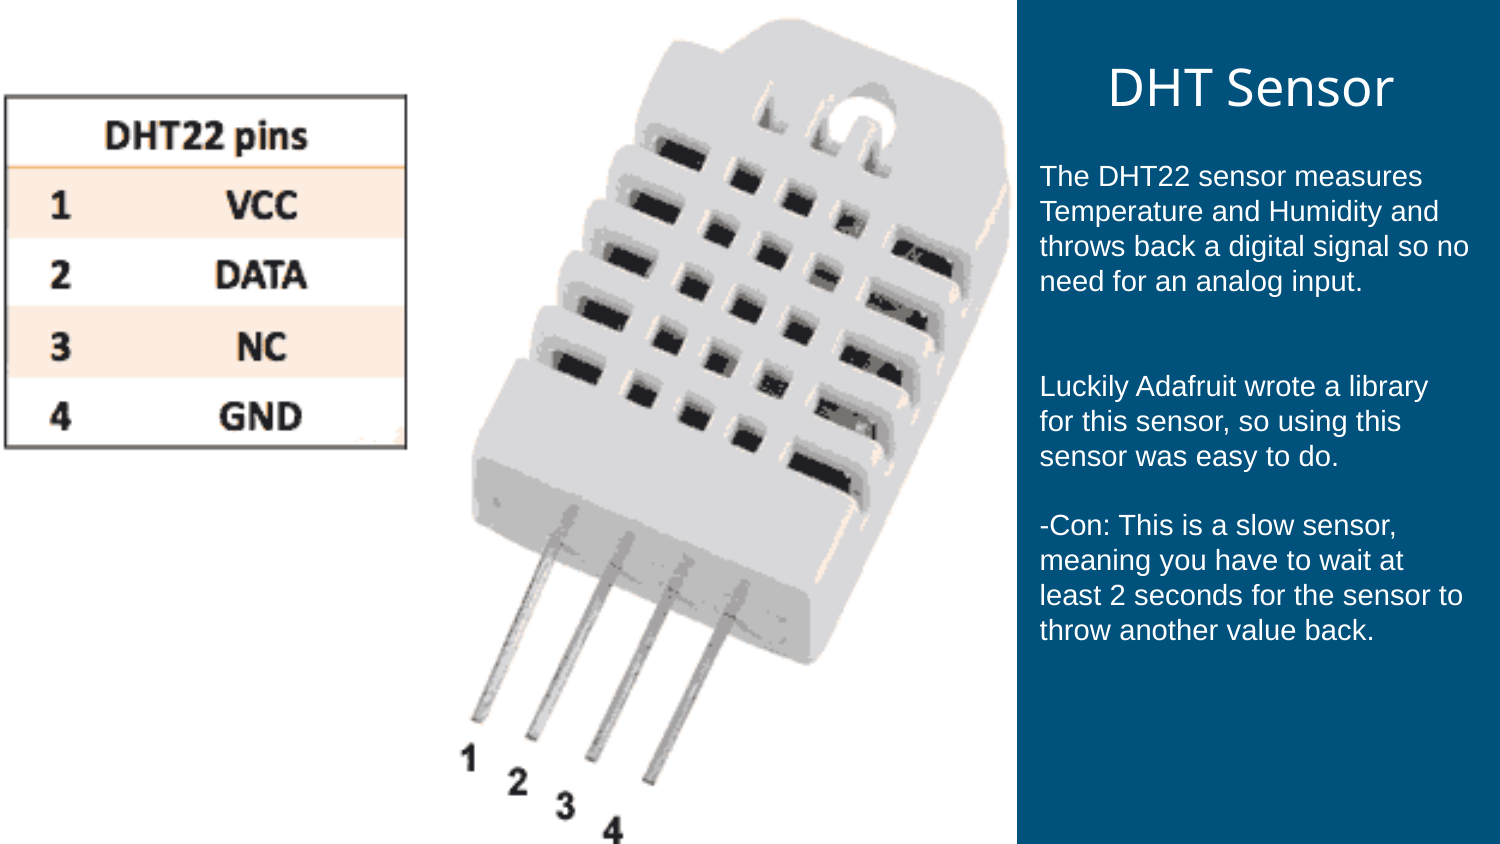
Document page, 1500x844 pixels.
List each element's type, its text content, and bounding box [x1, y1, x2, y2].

title DHT Sensor [1092, 46, 1433, 133]
picture [0, 0, 1016, 844]
text_box The DHT22 sensor measures Temperature and Humidity and throws back a digital signal so no need for an analog input. Luckily Adafruit wrote a library for this sensor, so using this sensor was easy to do. -Con: This is a slow sensor, meaning you have to wait at least 2 seconds for the sensor to throw another value back. [1024, 142, 1487, 831]
